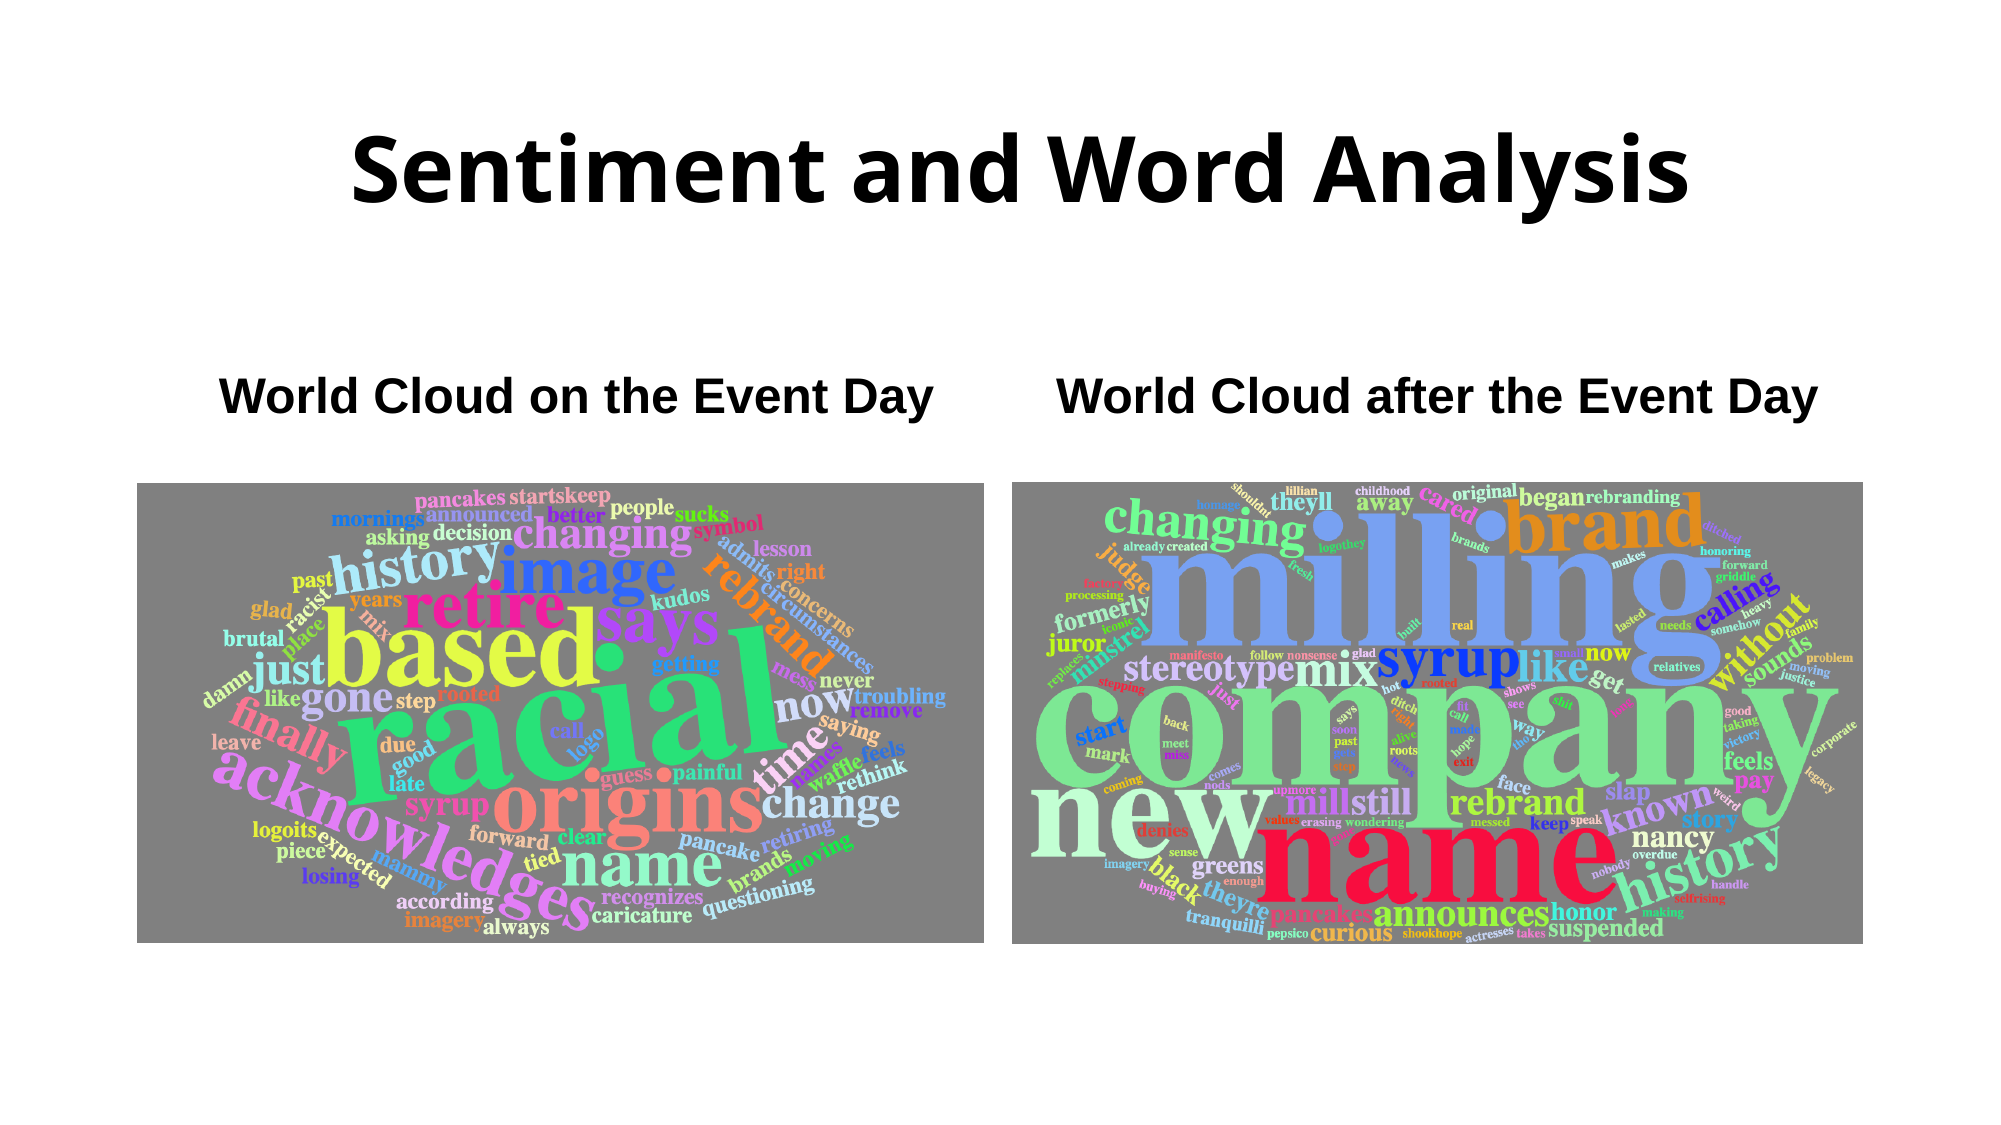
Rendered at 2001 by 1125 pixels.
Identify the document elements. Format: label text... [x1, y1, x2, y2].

title Sentiment and Word Analysis [74, 70, 1968, 276]
list World Cloud after the Event Day [1012, 297, 1863, 433]
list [1012, 482, 1863, 945]
list World Cloud on the Event Day [153, 297, 1000, 433]
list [137, 483, 985, 943]
